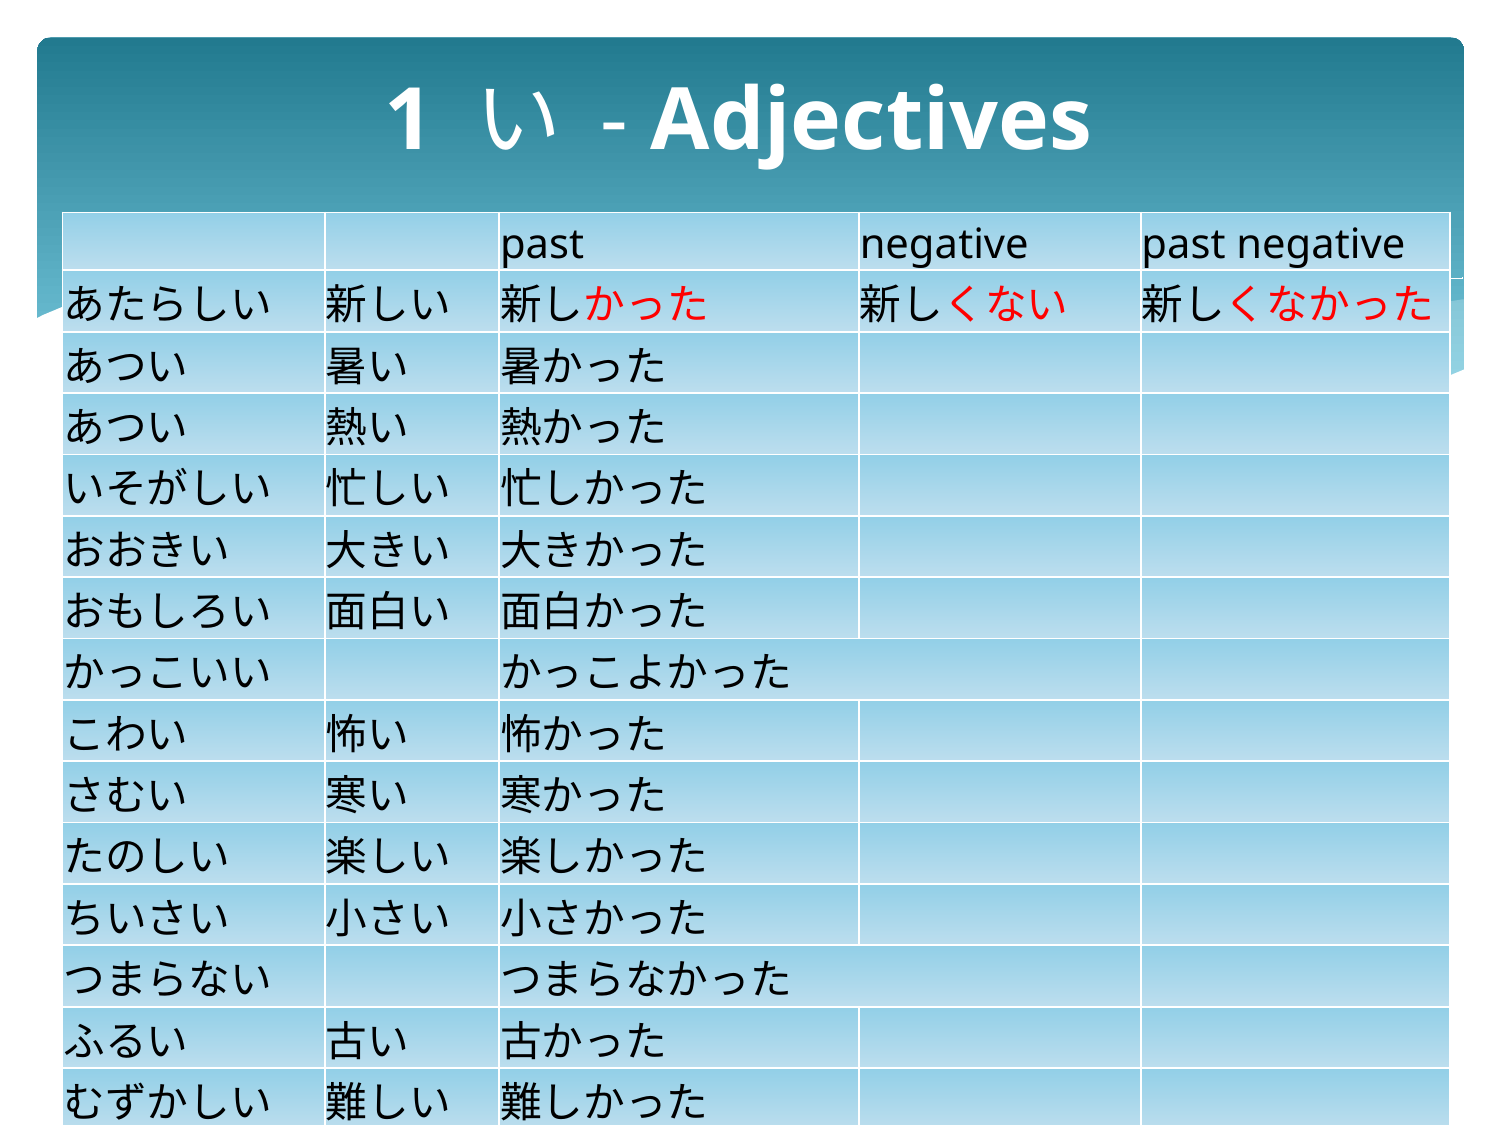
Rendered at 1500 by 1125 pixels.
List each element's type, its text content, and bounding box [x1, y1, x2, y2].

table_cell おもしろい [63, 578, 324, 638]
table_cell [1142, 701, 1449, 760]
table_cell [1142, 823, 1449, 883]
table_cell [860, 455, 1140, 515]
table_cell [860, 885, 1140, 944]
table_cell [1142, 578, 1449, 638]
table_cell 難しい [326, 1069, 498, 1125]
table_cell 難しかった [500, 1069, 858, 1125]
table_cell [860, 333, 1140, 392]
table_cell 熱かった [500, 394, 858, 454]
table_cell かっこよかった [500, 639, 1140, 699]
table_cell [860, 578, 1140, 638]
table_header past negative [1142, 213, 1449, 269]
table_cell むずかしい [63, 1069, 324, 1125]
table_cell ちいさい [63, 885, 324, 944]
table_cell さむい [63, 762, 324, 822]
table_cell [1142, 639, 1449, 699]
table_cell [860, 394, 1140, 454]
table_cell 大きい [326, 517, 498, 576]
table_cell 熱い [326, 394, 498, 454]
table_header [63, 213, 324, 269]
table_cell ふるい [63, 1008, 324, 1067]
table_cell あつい [63, 333, 324, 392]
table_cell [1142, 455, 1449, 515]
table_cell こわい [63, 701, 324, 760]
table_cell 寒い [326, 762, 498, 822]
table_cell [1142, 517, 1449, 576]
table_cell 暑い [326, 333, 498, 392]
table_header negative [860, 213, 1140, 269]
table_cell 新しかった [500, 271, 858, 331]
table_cell [1142, 1008, 1449, 1067]
table_cell [1142, 885, 1449, 944]
table_cell つまらない [63, 946, 324, 1006]
table_cell [1142, 1069, 1449, 1125]
table_cell おおきい [63, 517, 324, 576]
table_cell 古い [326, 1008, 498, 1067]
table_cell 面白い [326, 578, 498, 638]
table_cell [860, 1008, 1140, 1067]
table_cell 面白かった [500, 578, 858, 638]
table_cell 忙しかった [500, 455, 858, 515]
title 1 い - Adjectives [75, 55, 1425, 175]
table_cell 忙しい [326, 455, 498, 515]
table_cell 大きかった [500, 517, 858, 576]
table_cell かっこいい [63, 639, 324, 699]
table_cell 新しくなかった [1142, 271, 1449, 331]
table_cell 古かった [500, 1008, 858, 1067]
table_cell [860, 701, 1140, 760]
table_cell [860, 1069, 1140, 1125]
table_cell 怖い [326, 701, 498, 760]
table_cell [326, 639, 498, 699]
table_header past [500, 213, 858, 269]
table_cell [860, 517, 1140, 576]
table_cell いそがしい [63, 455, 324, 515]
table_cell 暑かった [500, 333, 858, 392]
table_cell つまらなかった [500, 946, 1140, 1006]
table_cell 新しくない [860, 271, 1140, 331]
table_cell 楽しかった [500, 823, 858, 883]
table_cell [1142, 946, 1449, 1006]
table_cell [860, 762, 1140, 822]
table_cell [860, 823, 1140, 883]
table_cell 怖かった [500, 701, 858, 760]
table_cell 小さい [326, 885, 498, 944]
table_cell 小さかった [500, 885, 858, 944]
table_cell あたらしい [63, 271, 324, 331]
table_cell 寒かった [500, 762, 858, 822]
table_cell [1142, 394, 1449, 454]
table_cell 楽しい [326, 823, 498, 883]
table_cell [1142, 333, 1449, 392]
table_cell [1142, 762, 1449, 822]
table_cell 新しい [326, 271, 498, 331]
table_cell あつい [63, 394, 324, 454]
table_header [326, 213, 498, 269]
table_cell たのしい [63, 823, 324, 883]
table_cell [326, 946, 498, 1006]
